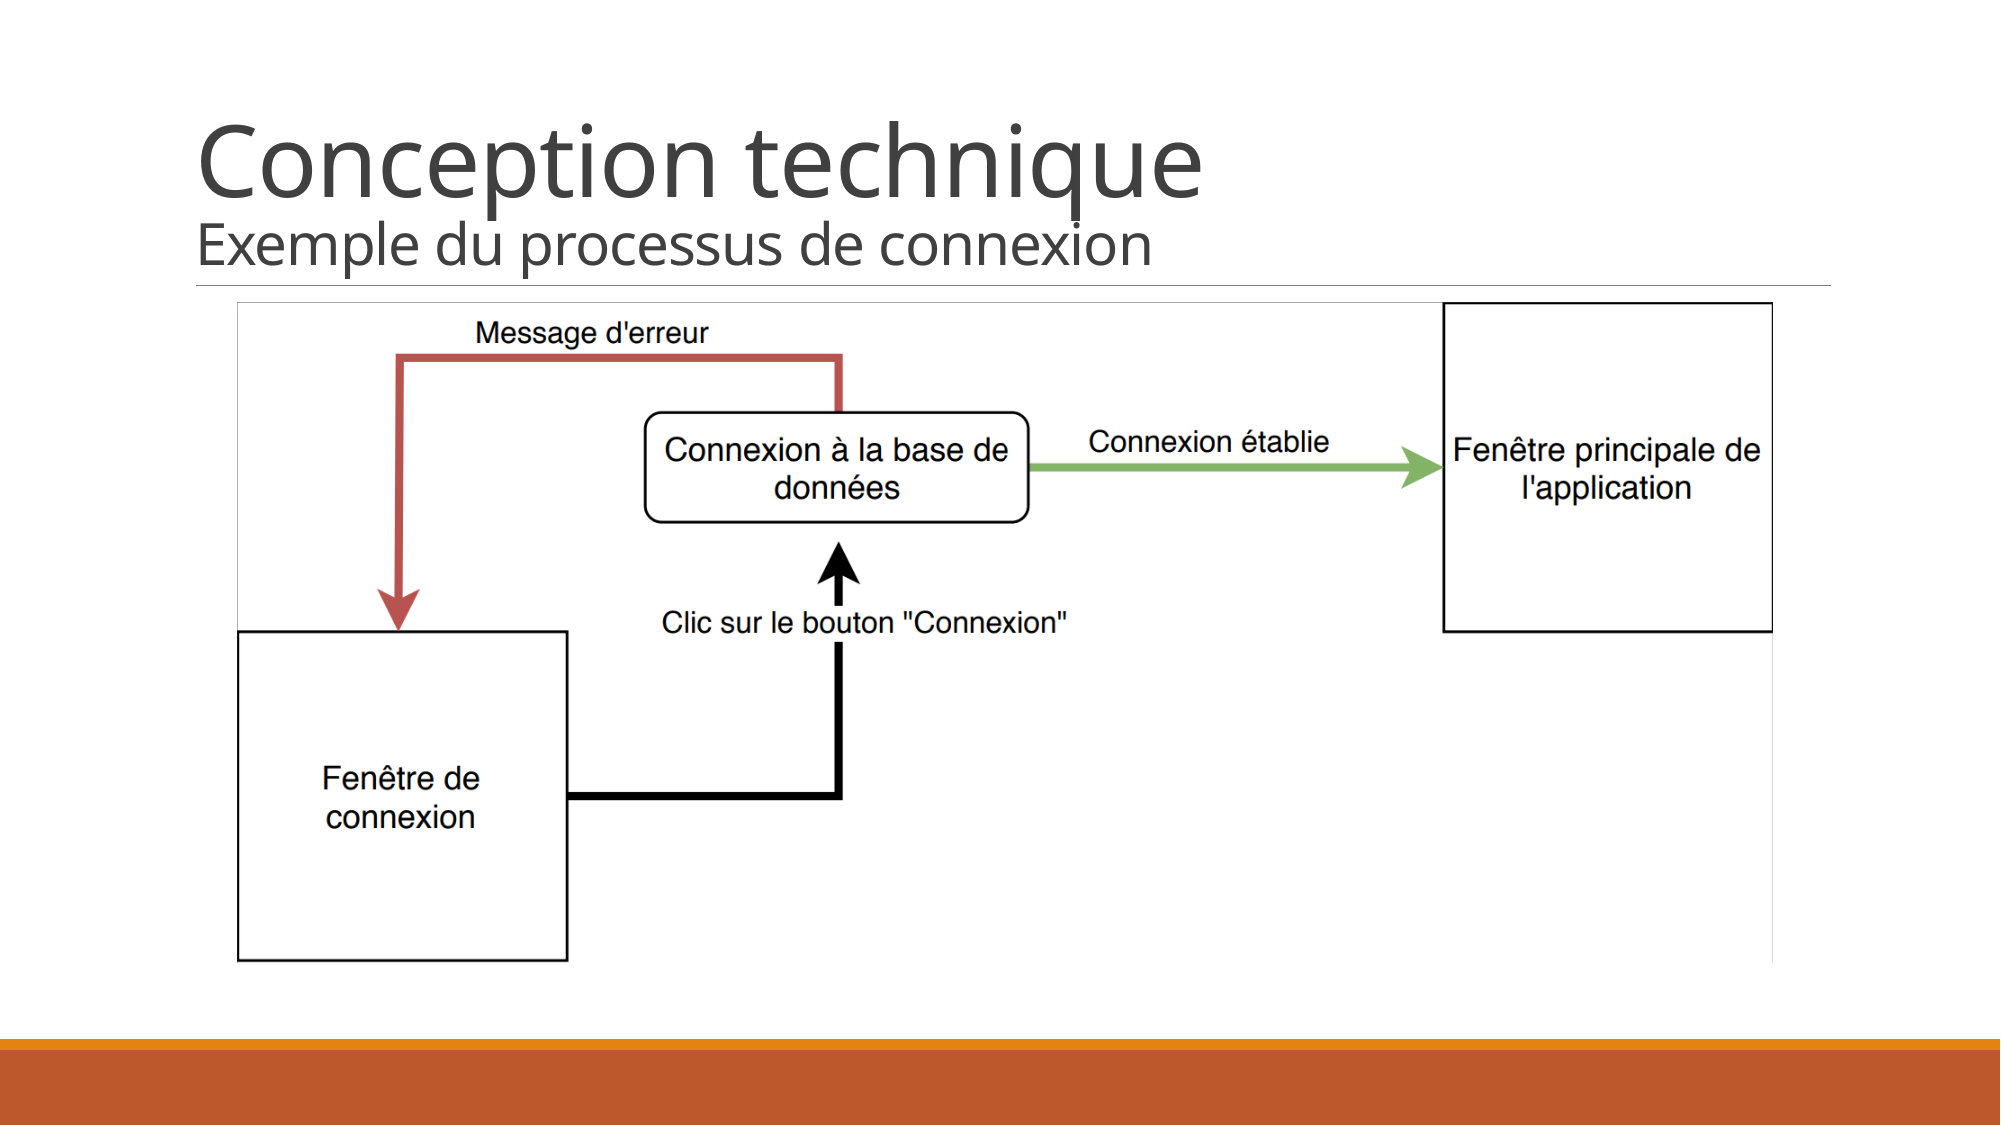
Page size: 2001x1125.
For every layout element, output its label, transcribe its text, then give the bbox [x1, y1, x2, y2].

title Conception technique Exemple du processus de connexion [180, 47, 1830, 285]
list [236, 302, 1774, 964]
